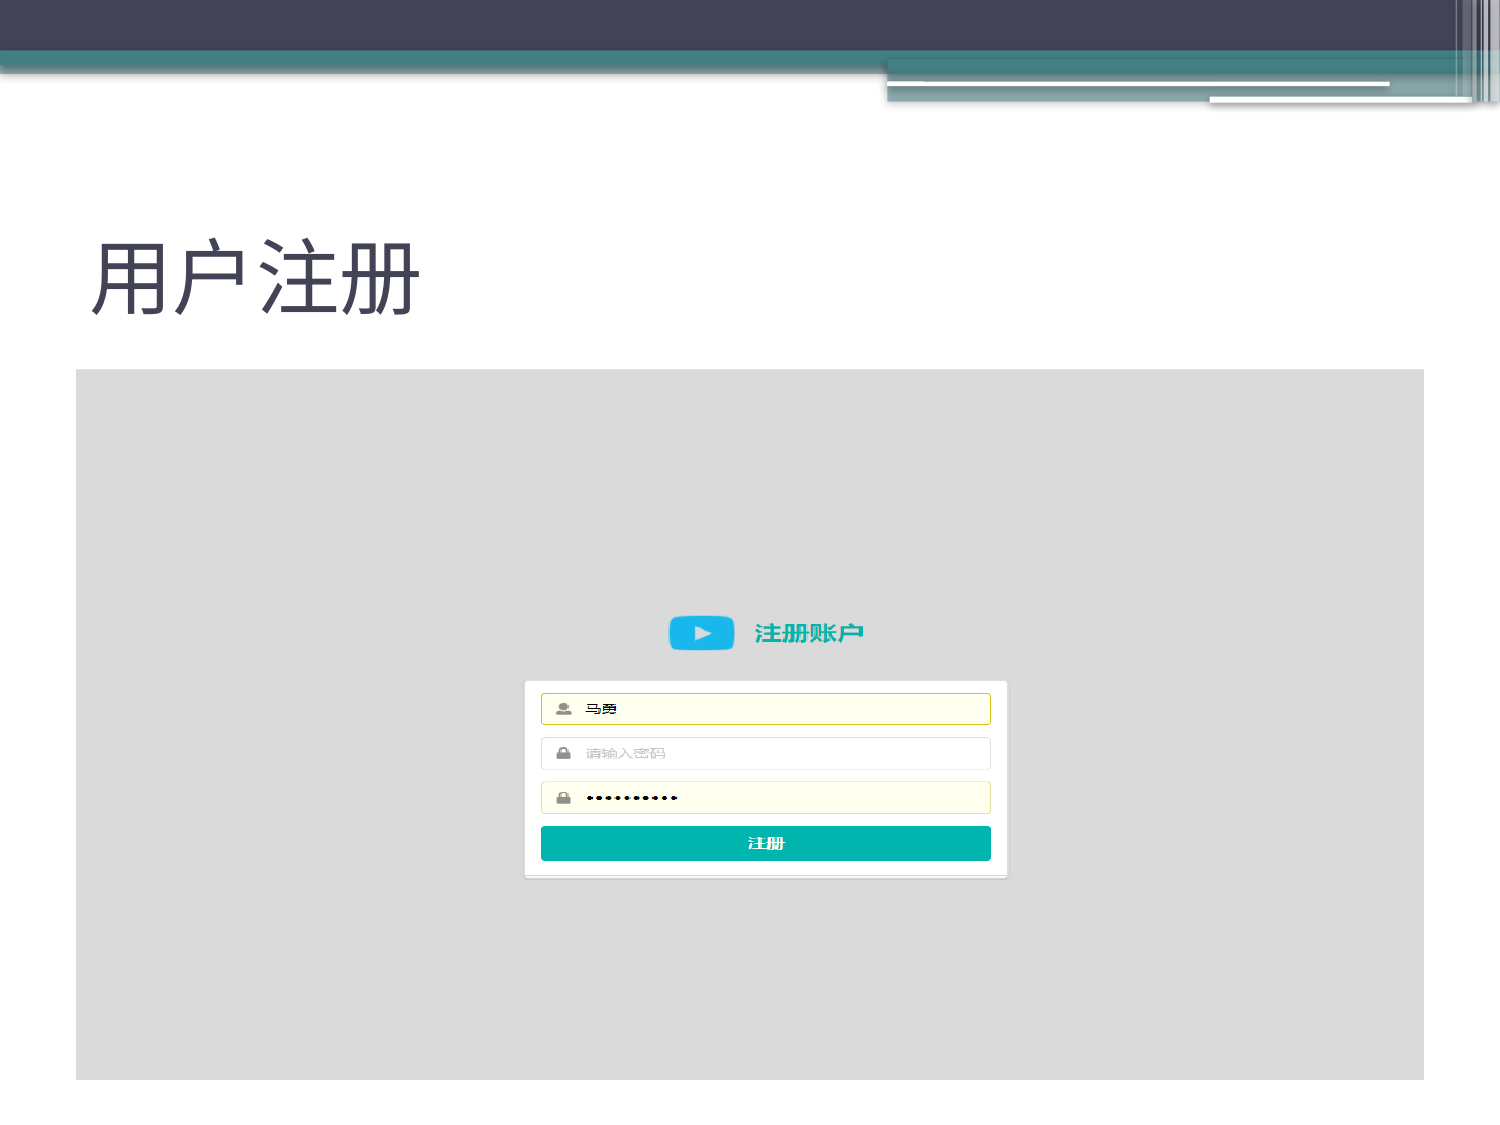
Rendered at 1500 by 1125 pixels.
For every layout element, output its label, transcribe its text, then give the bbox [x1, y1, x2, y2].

title 用户注册 [75, 187, 1425, 363]
picture [76, 368, 1424, 1080]
